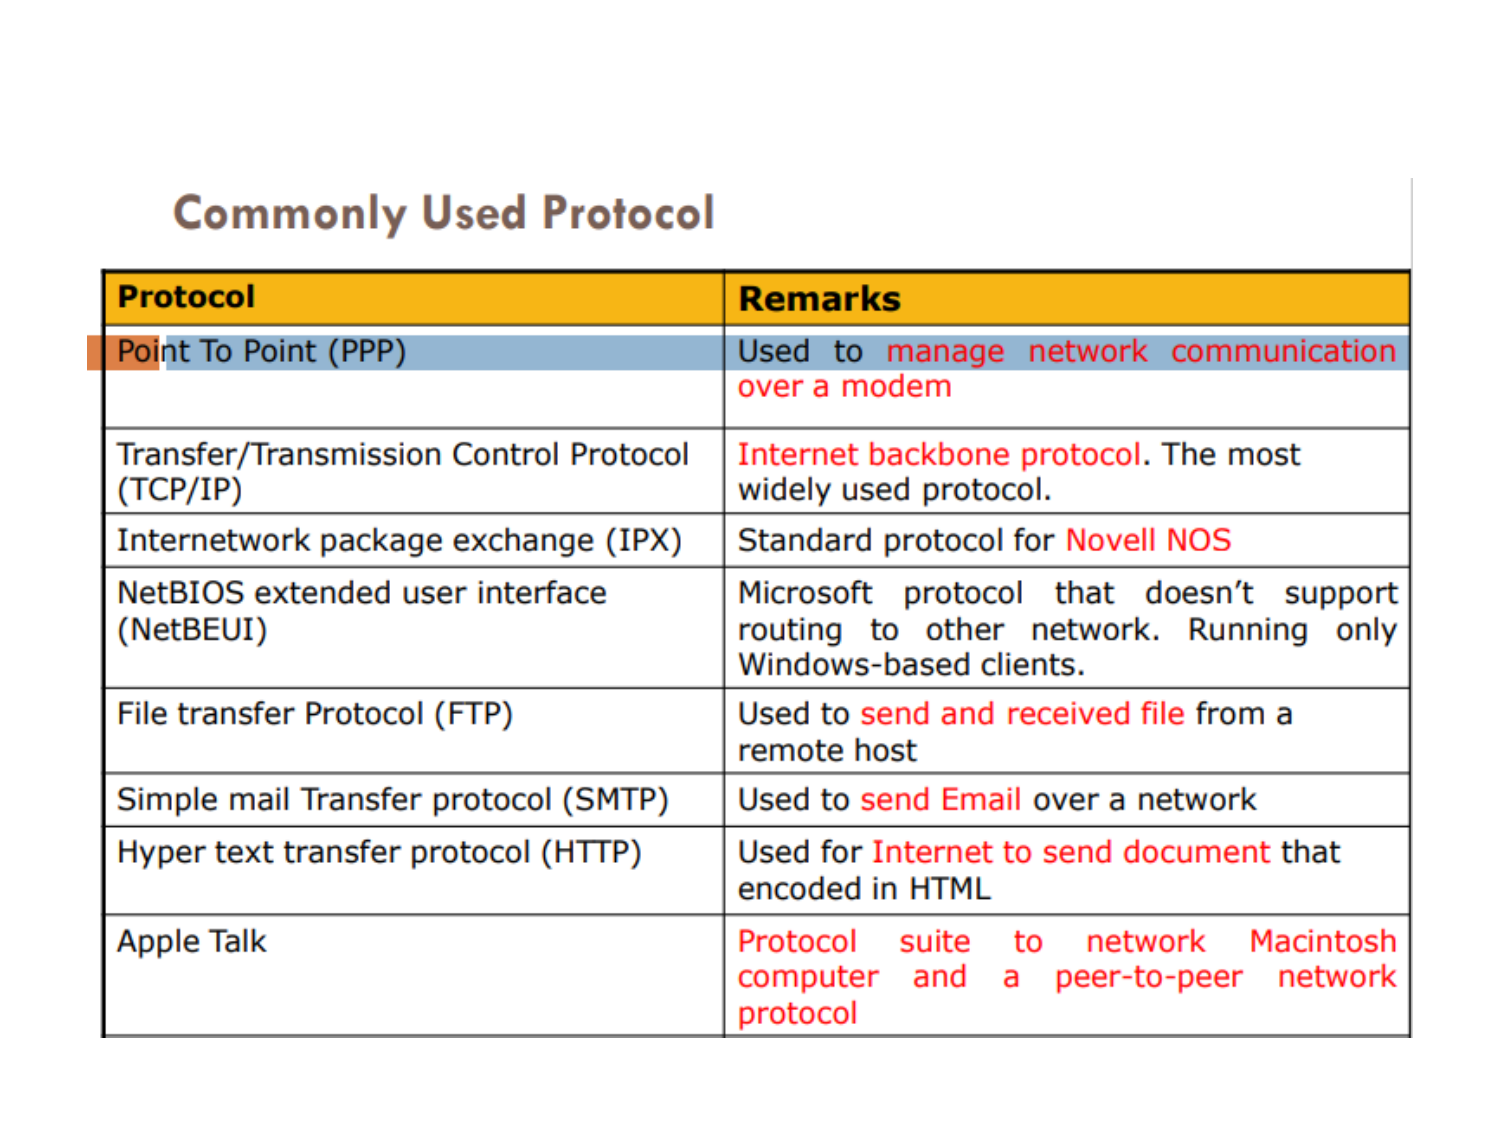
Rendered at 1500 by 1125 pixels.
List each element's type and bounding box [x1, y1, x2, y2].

picture [87, 178, 1413, 1038]
